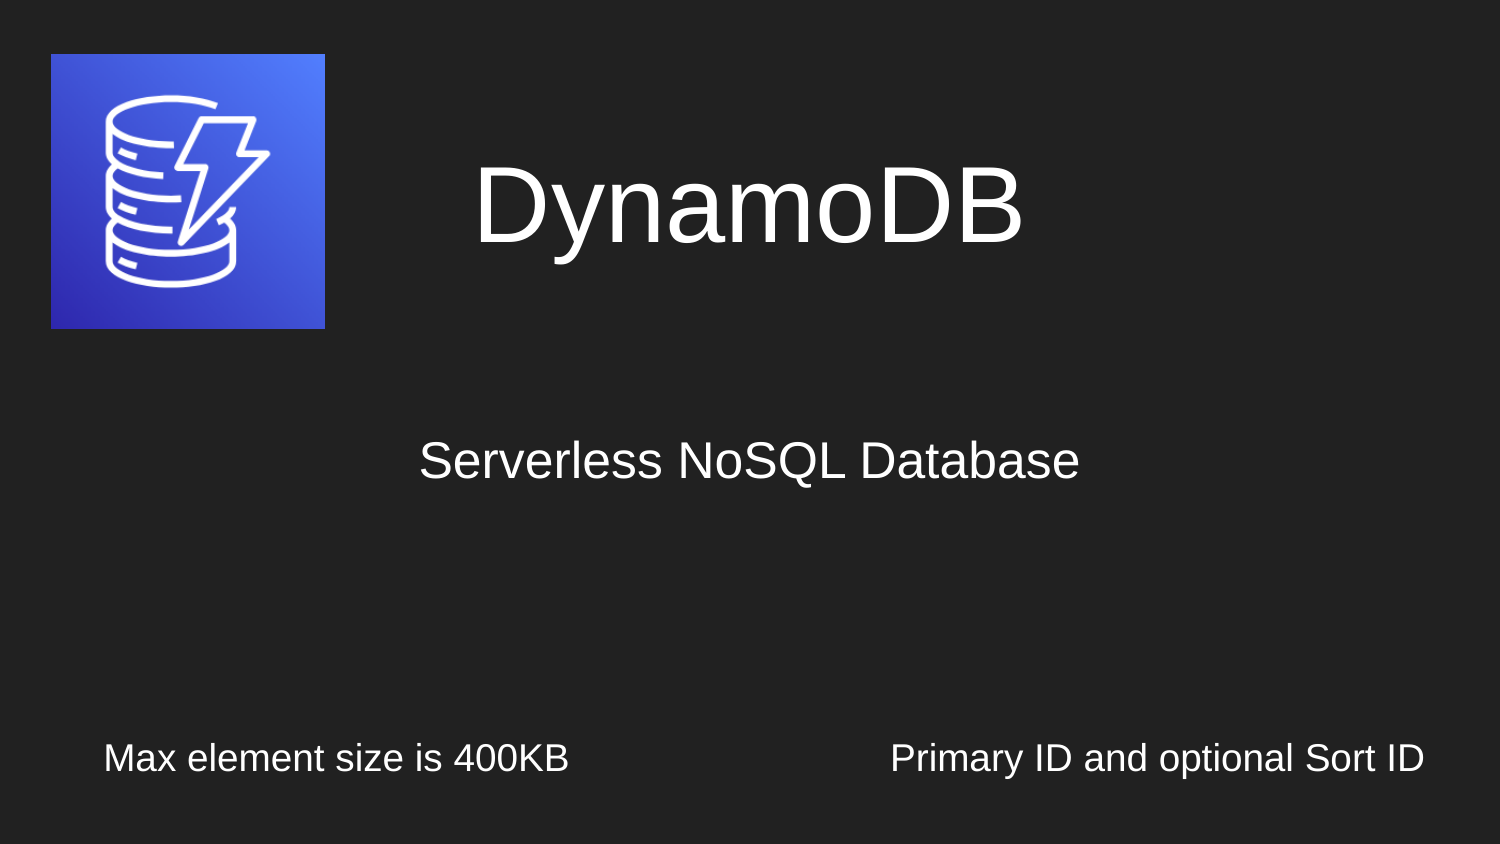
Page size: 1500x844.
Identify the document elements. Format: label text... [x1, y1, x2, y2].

title Serverless NoSQL Database [323, 412, 1177, 505]
picture [50, 54, 326, 329]
title Max element size is 400KB [39, 717, 634, 811]
title Primary ID and optional Sort ID [860, 717, 1455, 811]
title DynamoDB [51, 119, 1449, 364]
